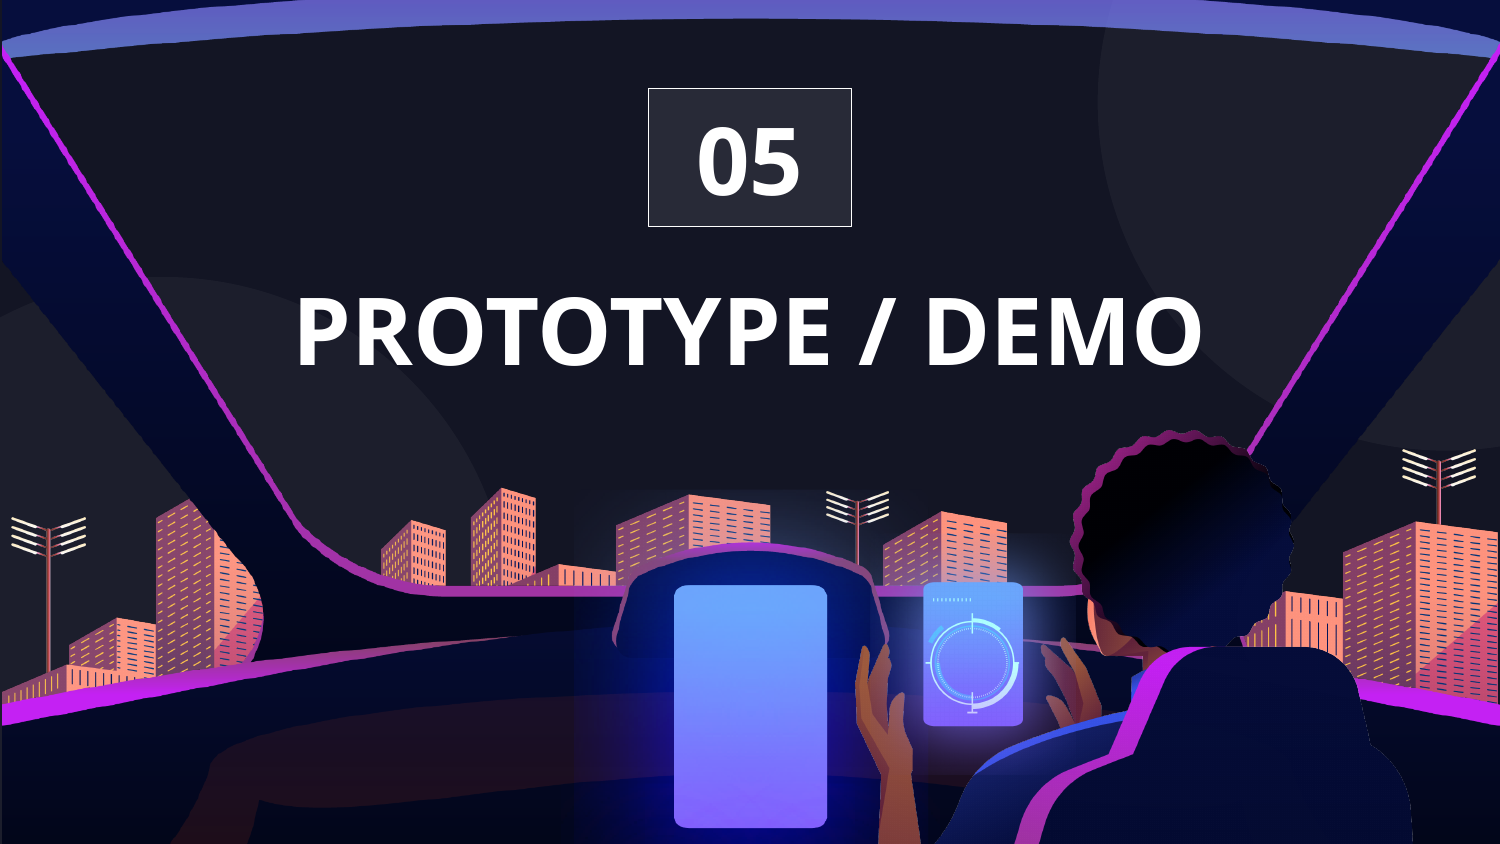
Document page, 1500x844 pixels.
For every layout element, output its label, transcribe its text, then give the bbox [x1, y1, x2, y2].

title 05 [648, 88, 852, 227]
title PROTOTYPE / DEMO [247, 256, 1253, 378]
picture [2, 0, 1500, 844]
